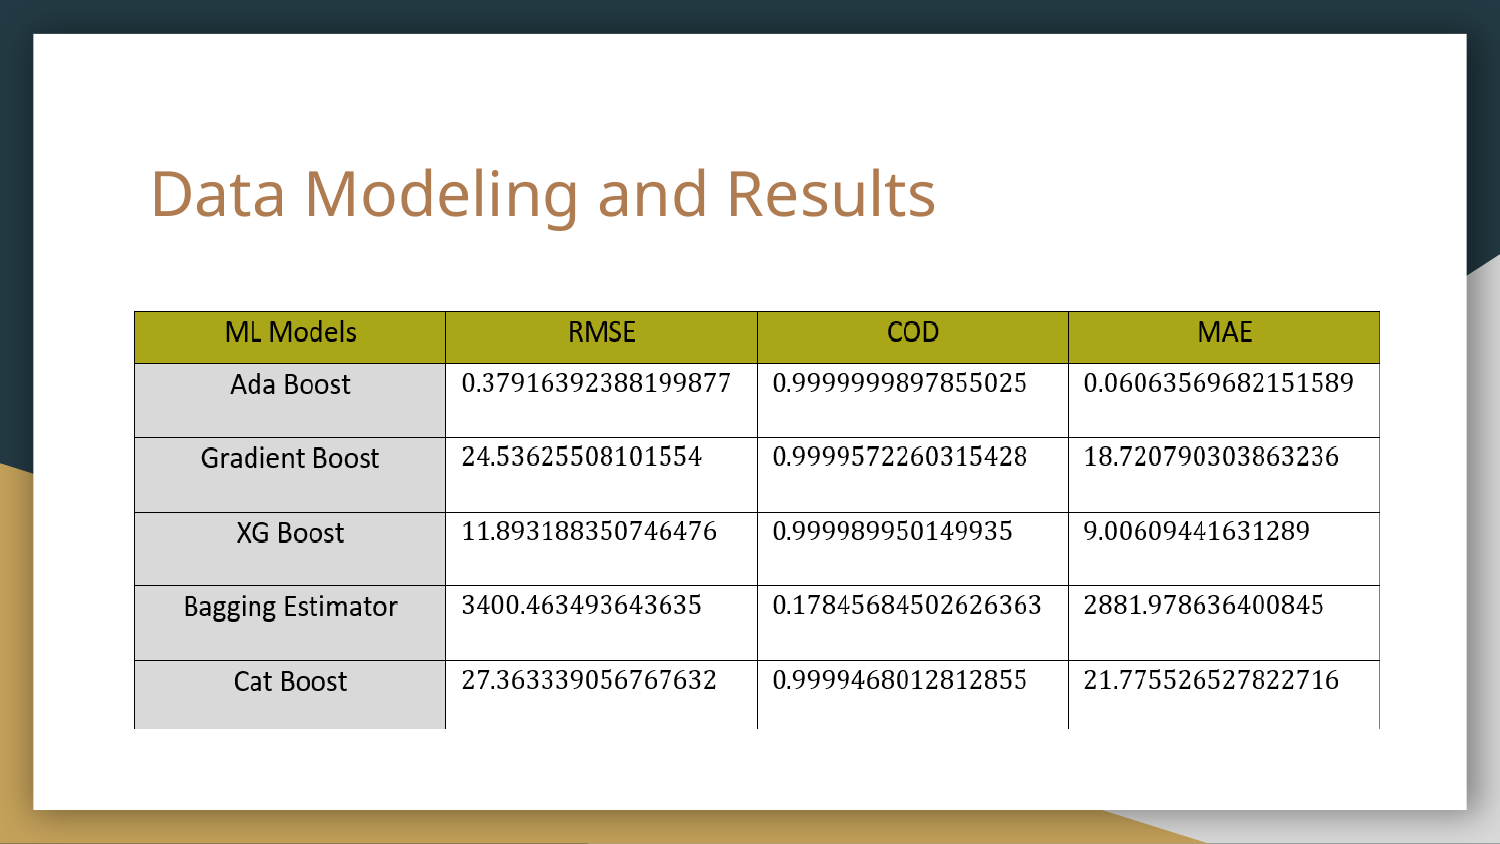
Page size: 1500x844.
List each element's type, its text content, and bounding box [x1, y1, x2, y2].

title Data Modeling and Results [134, 138, 1366, 296]
picture [134, 309, 1380, 729]
